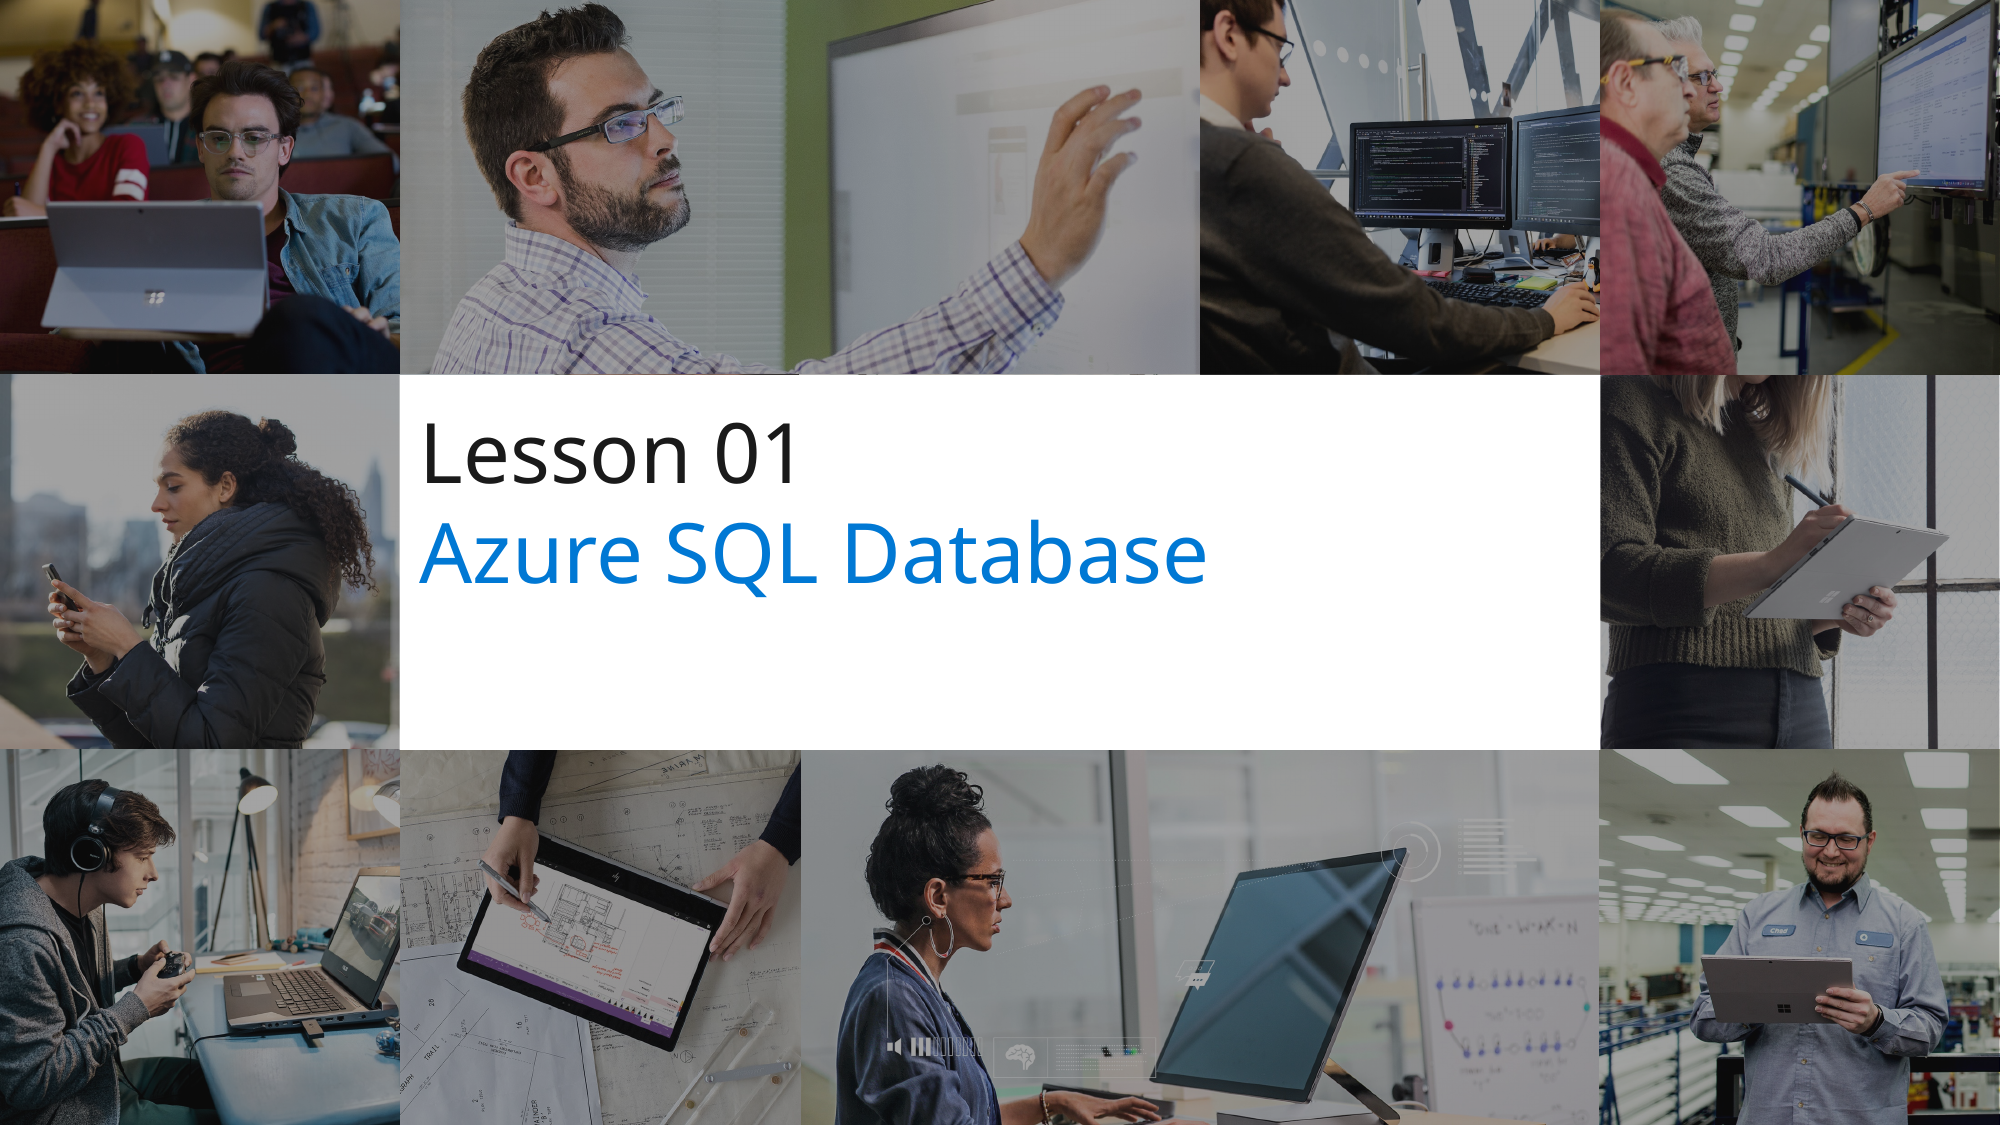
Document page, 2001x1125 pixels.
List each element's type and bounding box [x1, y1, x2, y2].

text_box [0, 0, 2000, 1125]
